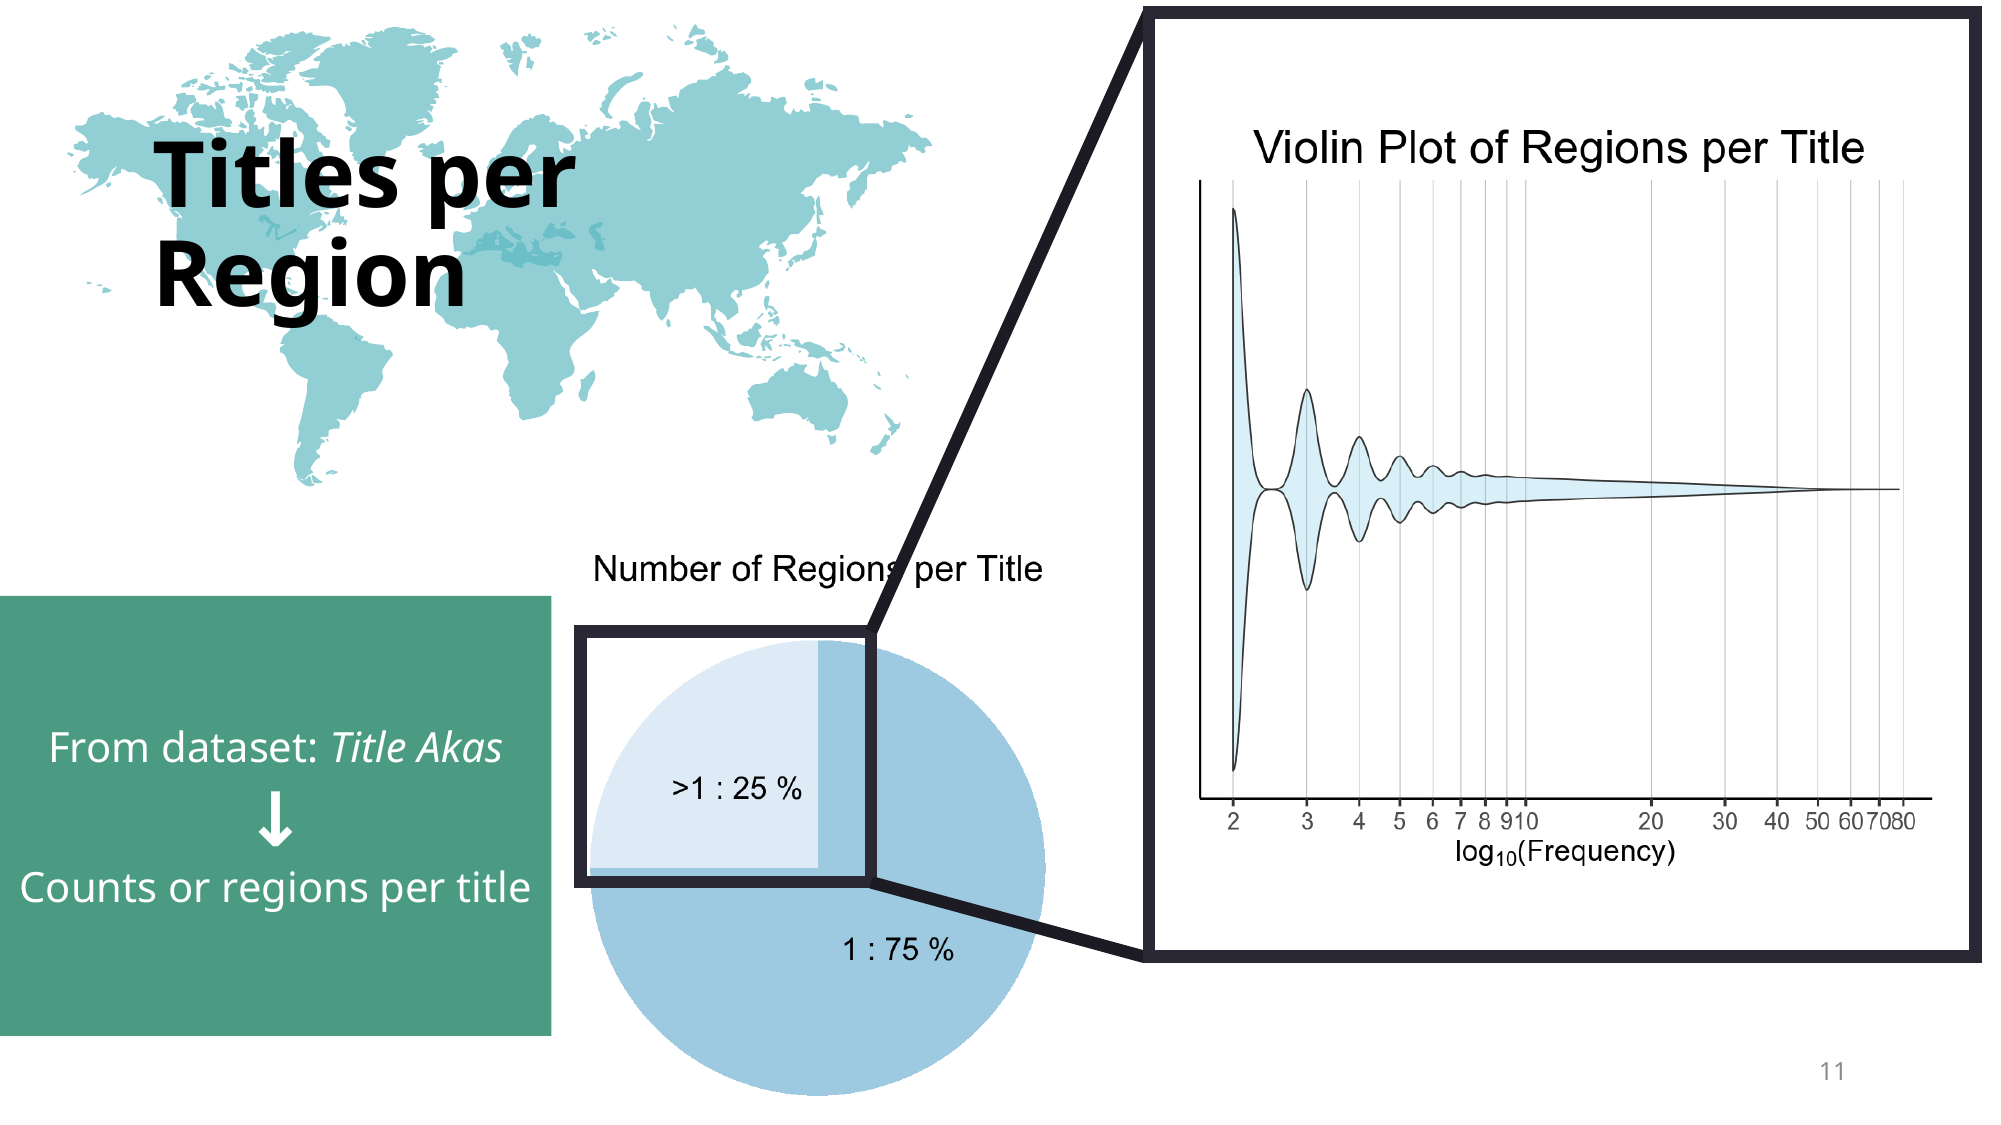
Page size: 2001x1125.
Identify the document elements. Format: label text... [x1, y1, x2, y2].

picture [585, 548, 1049, 1125]
text_box [579, 631, 585, 883]
text_box From dataset: Title Akas ↓ Counts or regions per title [0, 595, 552, 1037]
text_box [871, 882, 1145, 957]
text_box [871, 12, 1149, 632]
picture [1178, 115, 1946, 884]
text_box [1148, 11, 1977, 958]
slide_number 11 [1412, 1042, 1863, 1103]
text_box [67, 24, 871, 487]
